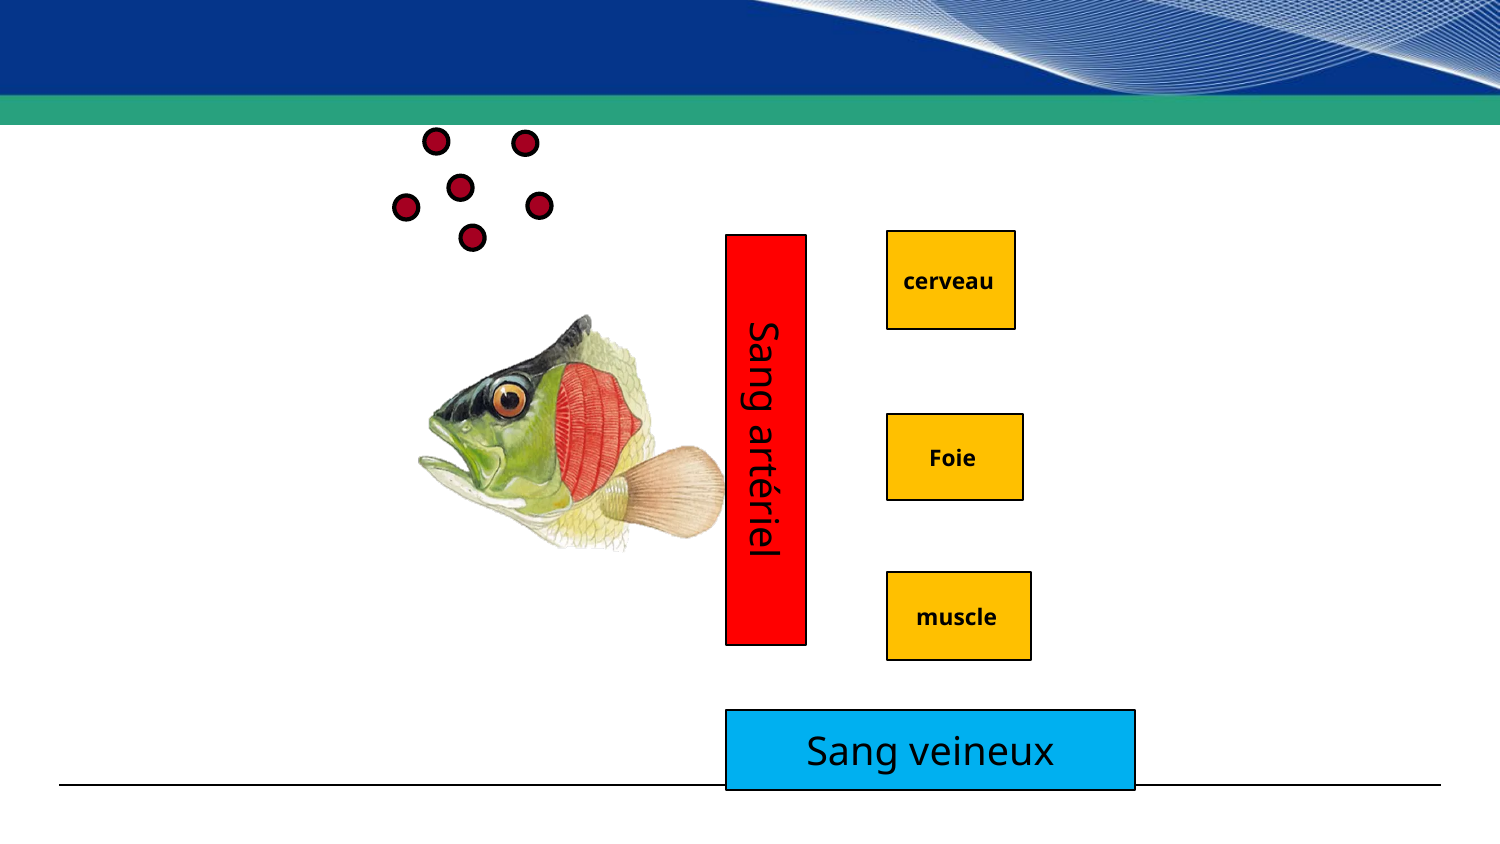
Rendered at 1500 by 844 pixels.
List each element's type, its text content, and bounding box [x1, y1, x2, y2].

text_box Foie [886, 413, 1024, 500]
text_box muscle [886, 572, 1032, 661]
text_box [460, 225, 485, 250]
picture [0, 0, 1500, 125]
text_box Sang veineux [725, 709, 1136, 791]
text_box [424, 129, 449, 154]
picture [412, 310, 767, 565]
text_box [394, 195, 419, 220]
text_box Sang artériel [725, 235, 807, 645]
text_box [513, 131, 538, 155]
text_box [527, 193, 552, 218]
text_box cerveau [886, 231, 1016, 329]
text_box [448, 175, 473, 200]
